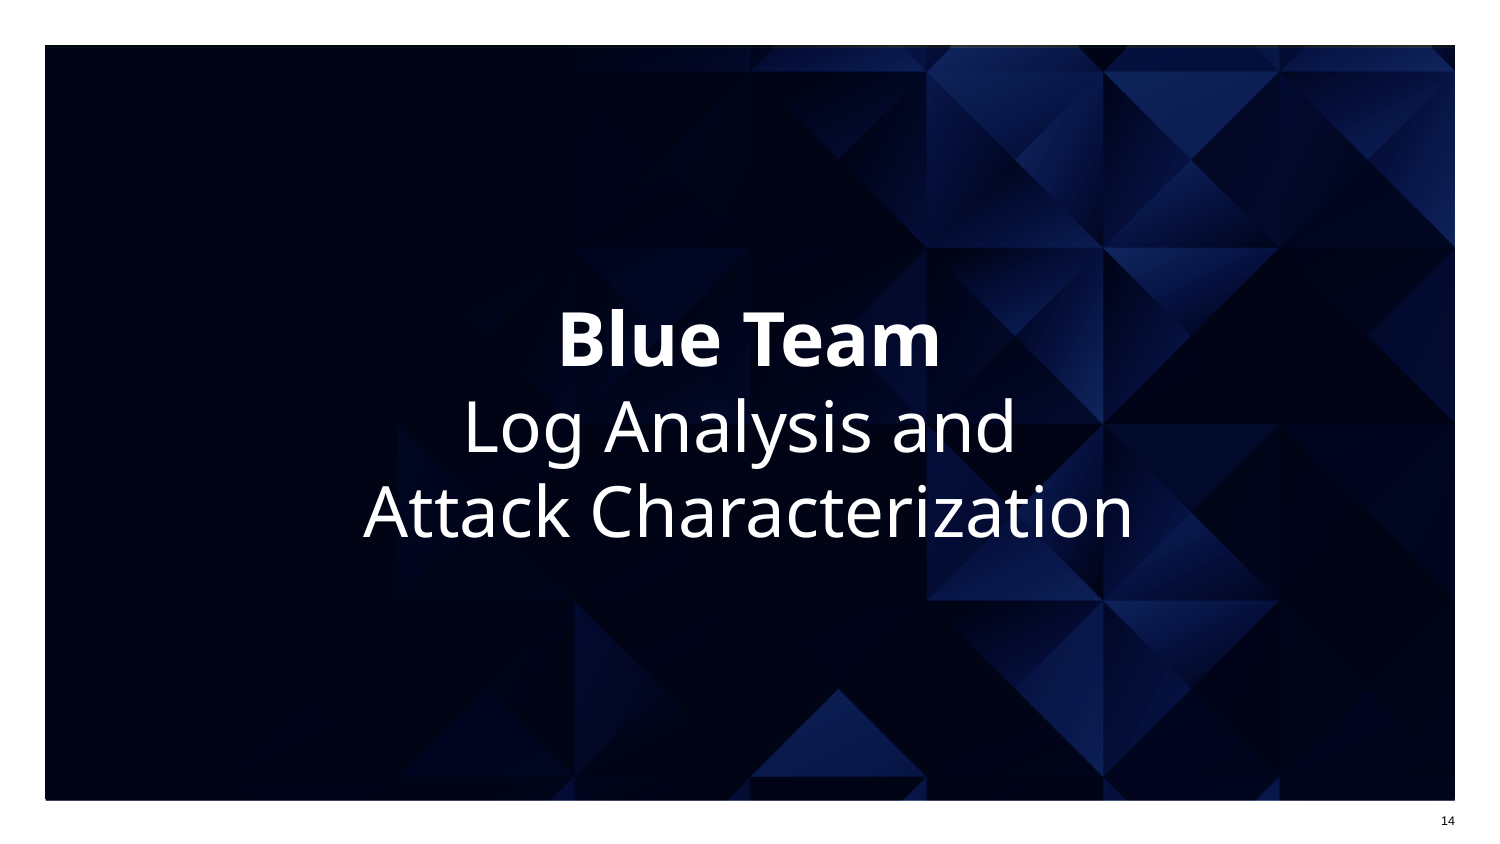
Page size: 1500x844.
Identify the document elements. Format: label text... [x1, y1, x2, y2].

text_box 14 [1411, 813, 1455, 831]
picture [44, 45, 1456, 802]
